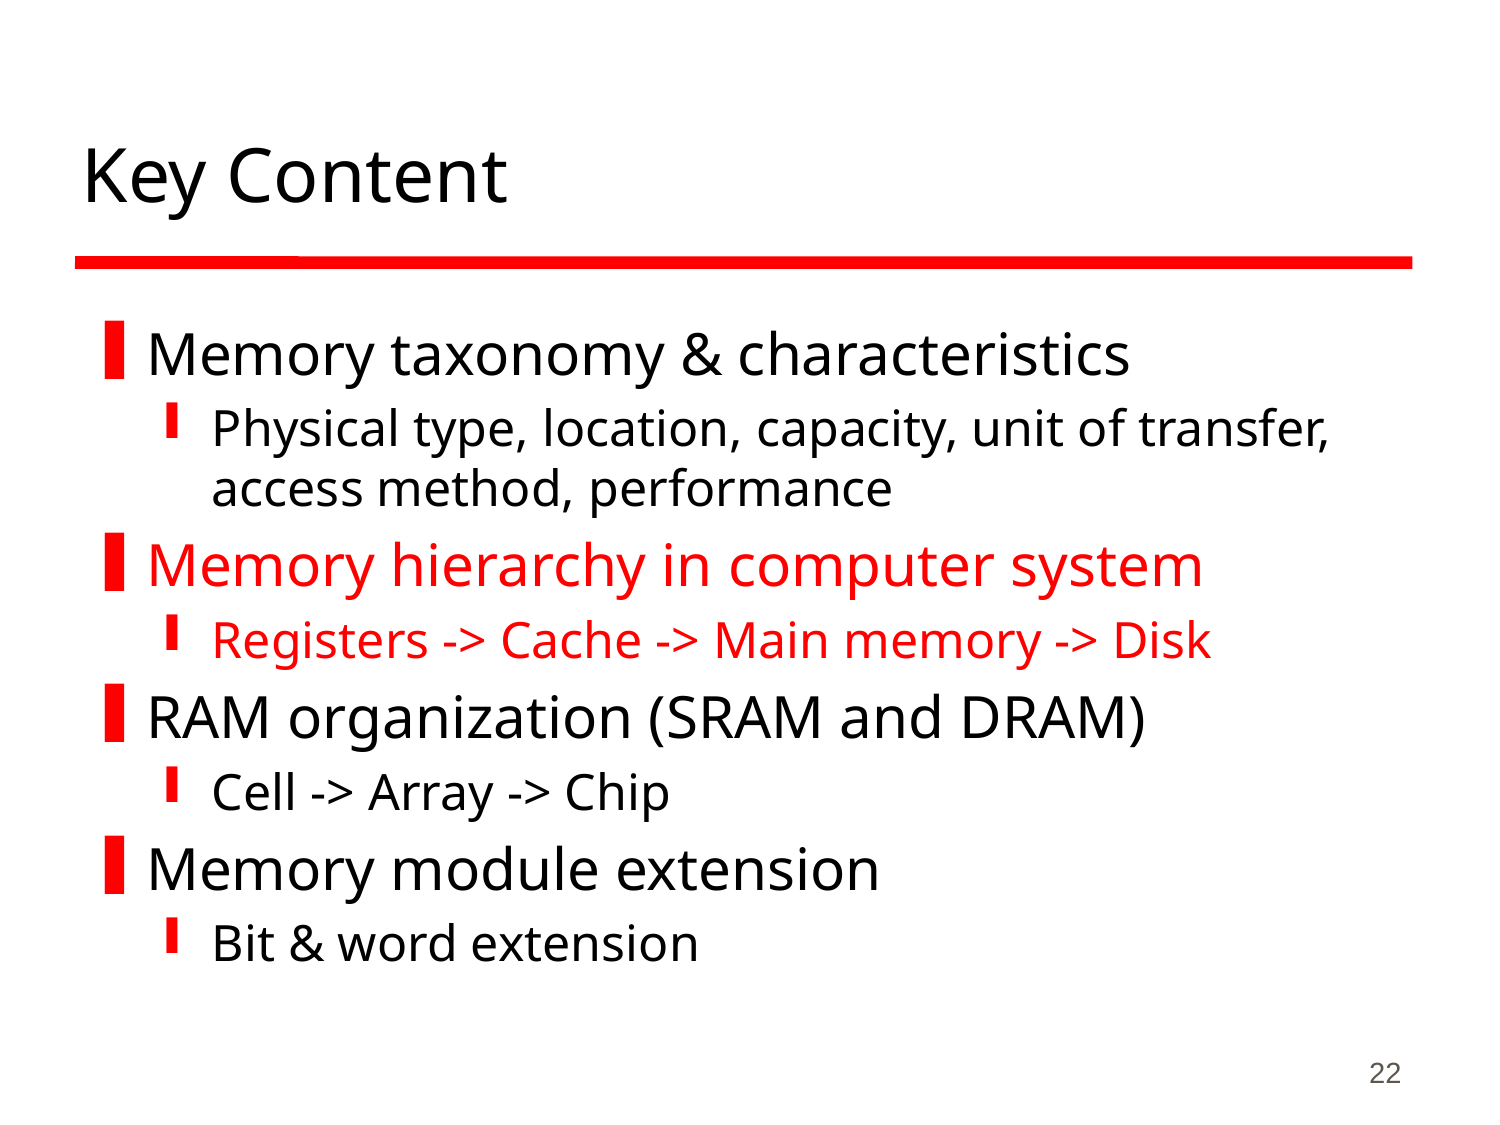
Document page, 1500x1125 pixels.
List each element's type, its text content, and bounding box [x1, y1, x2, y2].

title Key Content [66, 37, 1413, 226]
list Memory taxonomy & characteristics Physical type, location, capacity, unit of transfer, access method, performance Memory hierarchy in computer system Registers -> Cache -> Main memory -> Disk RAM organization (SRAM and DRAM) Cell -> Array -> Chip Memory module extension Bit & word extension [74, 309, 1417, 994]
slide_number 22 [1103, 1021, 1417, 1098]
